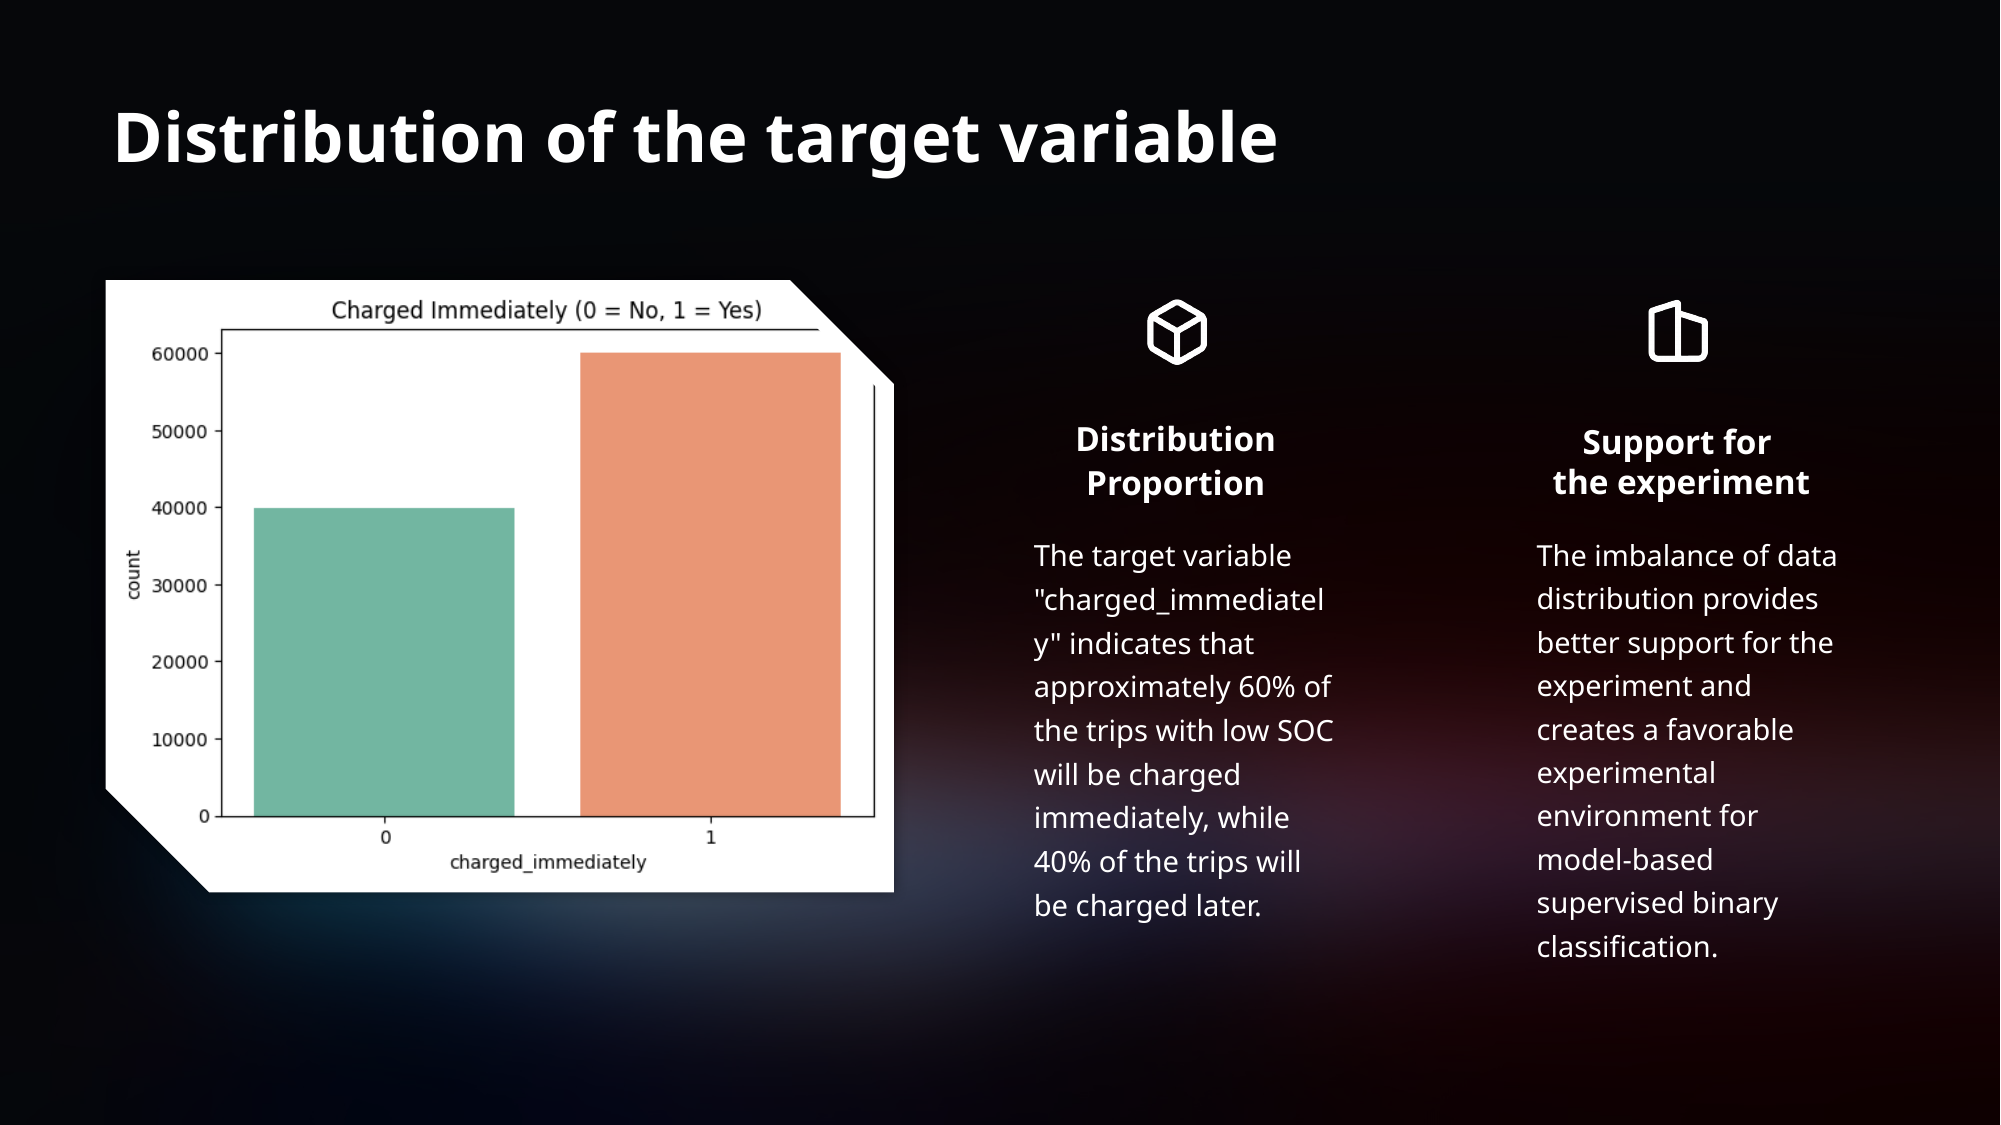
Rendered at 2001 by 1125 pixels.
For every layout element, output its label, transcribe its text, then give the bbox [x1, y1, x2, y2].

list Distribution Proportion [1063, 413, 1288, 510]
text_box Support for the experiment [1537, 413, 1826, 509]
title Distribution of the target variable [112, 84, 1469, 285]
picture [0, 0, 2000, 1125]
list The target variable "charged_immediately" indicates that approximately 60% of the trips with low SOC will be charged immediately, while 40% of the trips will be charged later. [1033, 528, 1336, 927]
list The imbalance of data distribution provides better support for the experiment and creates a favorable experimental environment for model-based supervised binary classification. [1536, 528, 1839, 970]
